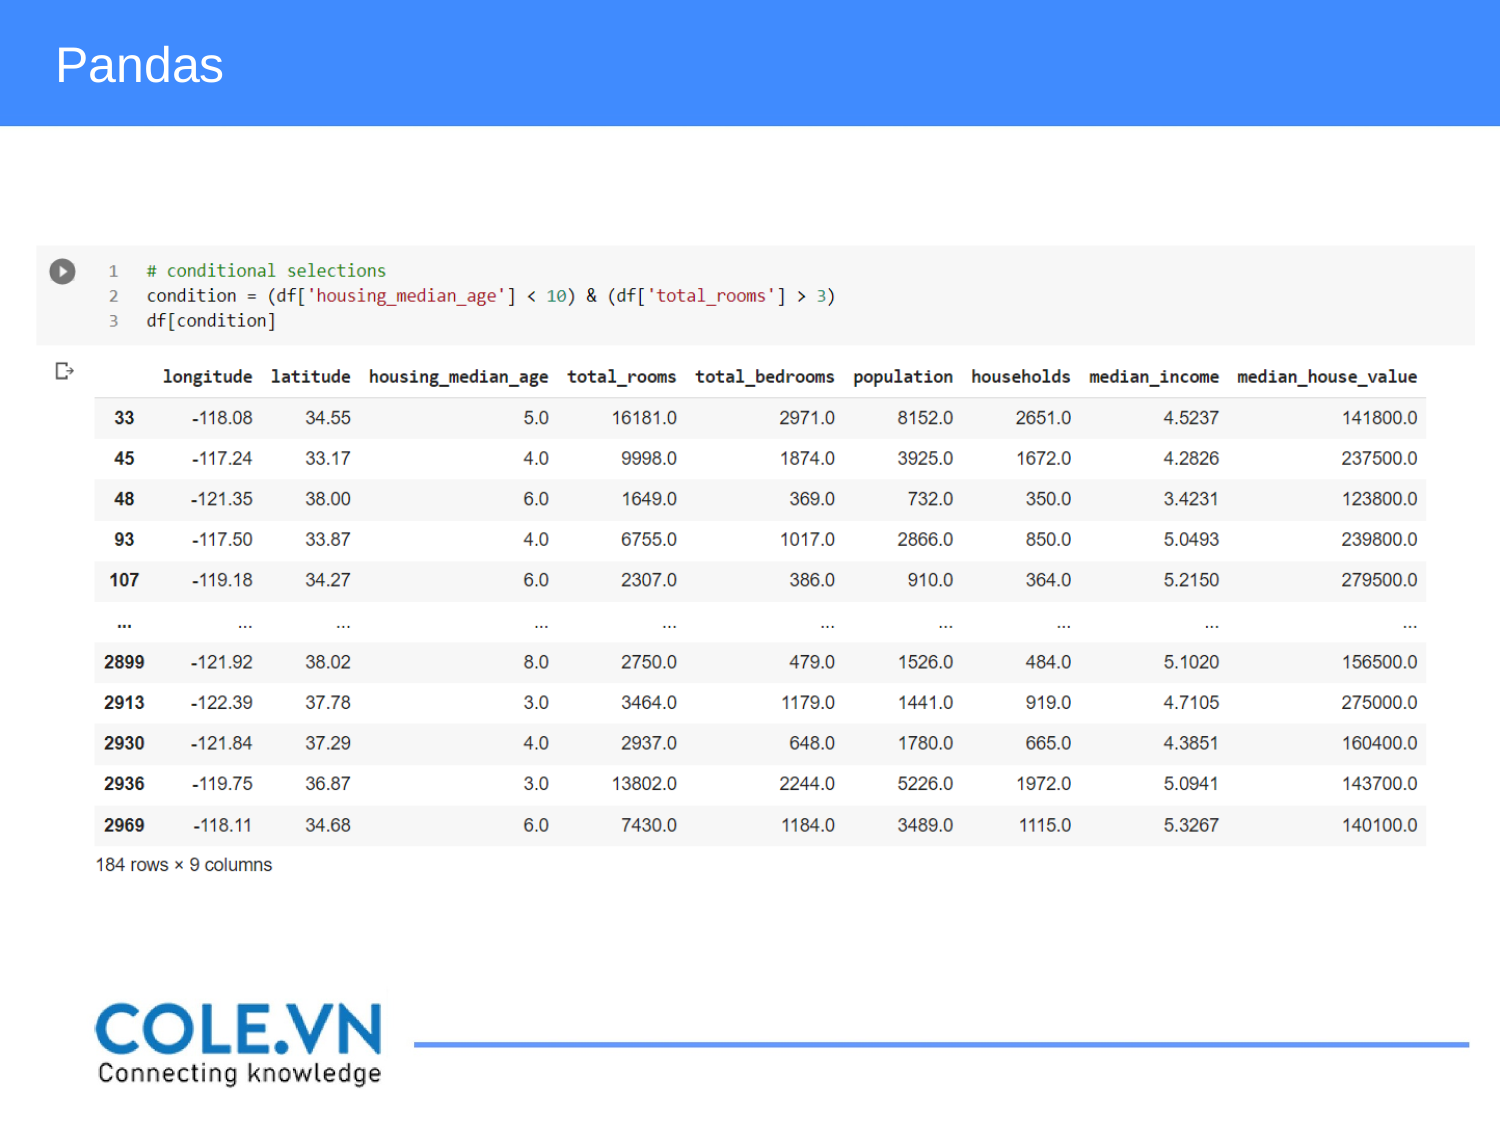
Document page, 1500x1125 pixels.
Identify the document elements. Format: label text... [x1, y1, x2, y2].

picture [0, 0, 1500, 1125]
text_box Pandas [40, 24, 1500, 100]
